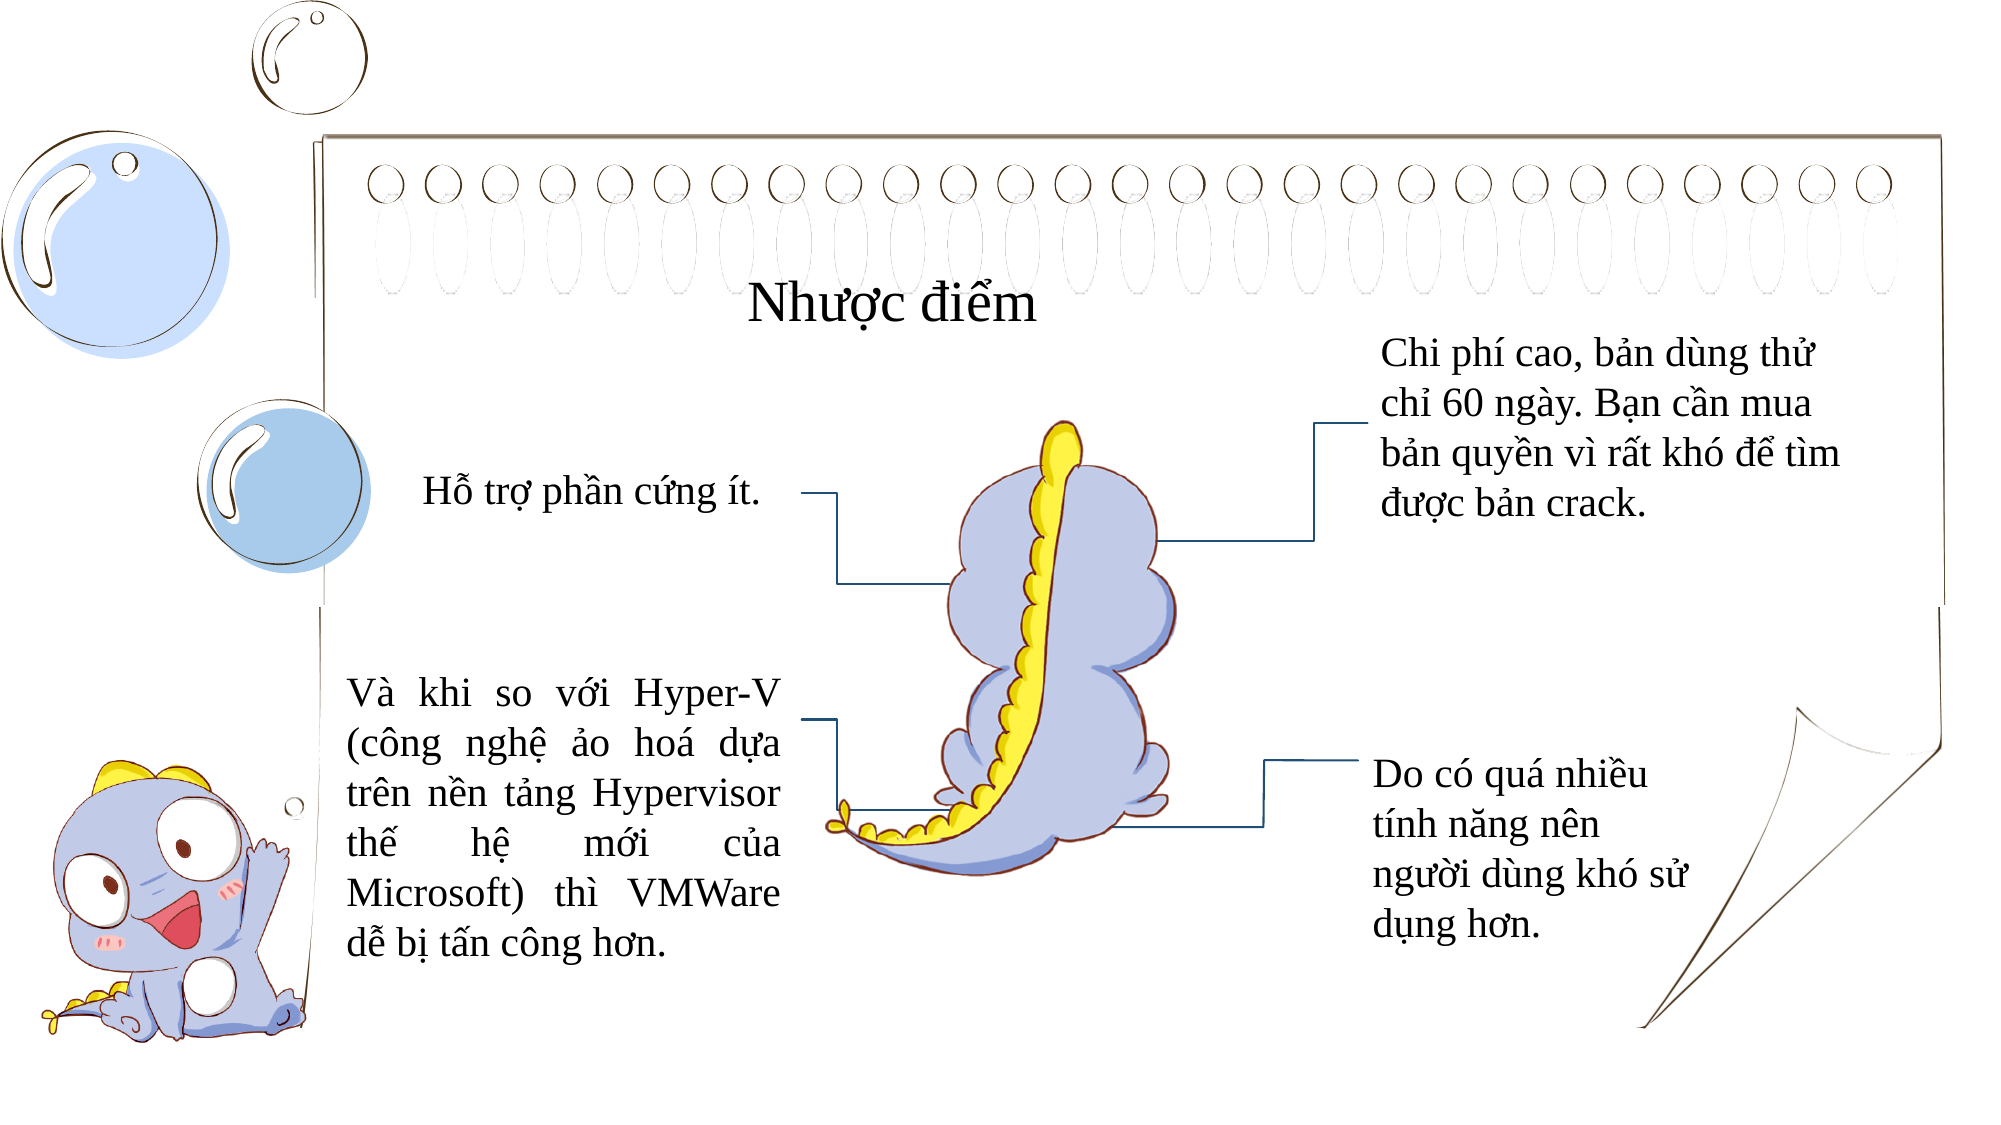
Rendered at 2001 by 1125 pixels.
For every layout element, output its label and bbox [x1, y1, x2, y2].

text_box [0, 0, 1946, 1029]
picture [783, 416, 1283, 914]
picture [0, 738, 436, 1079]
